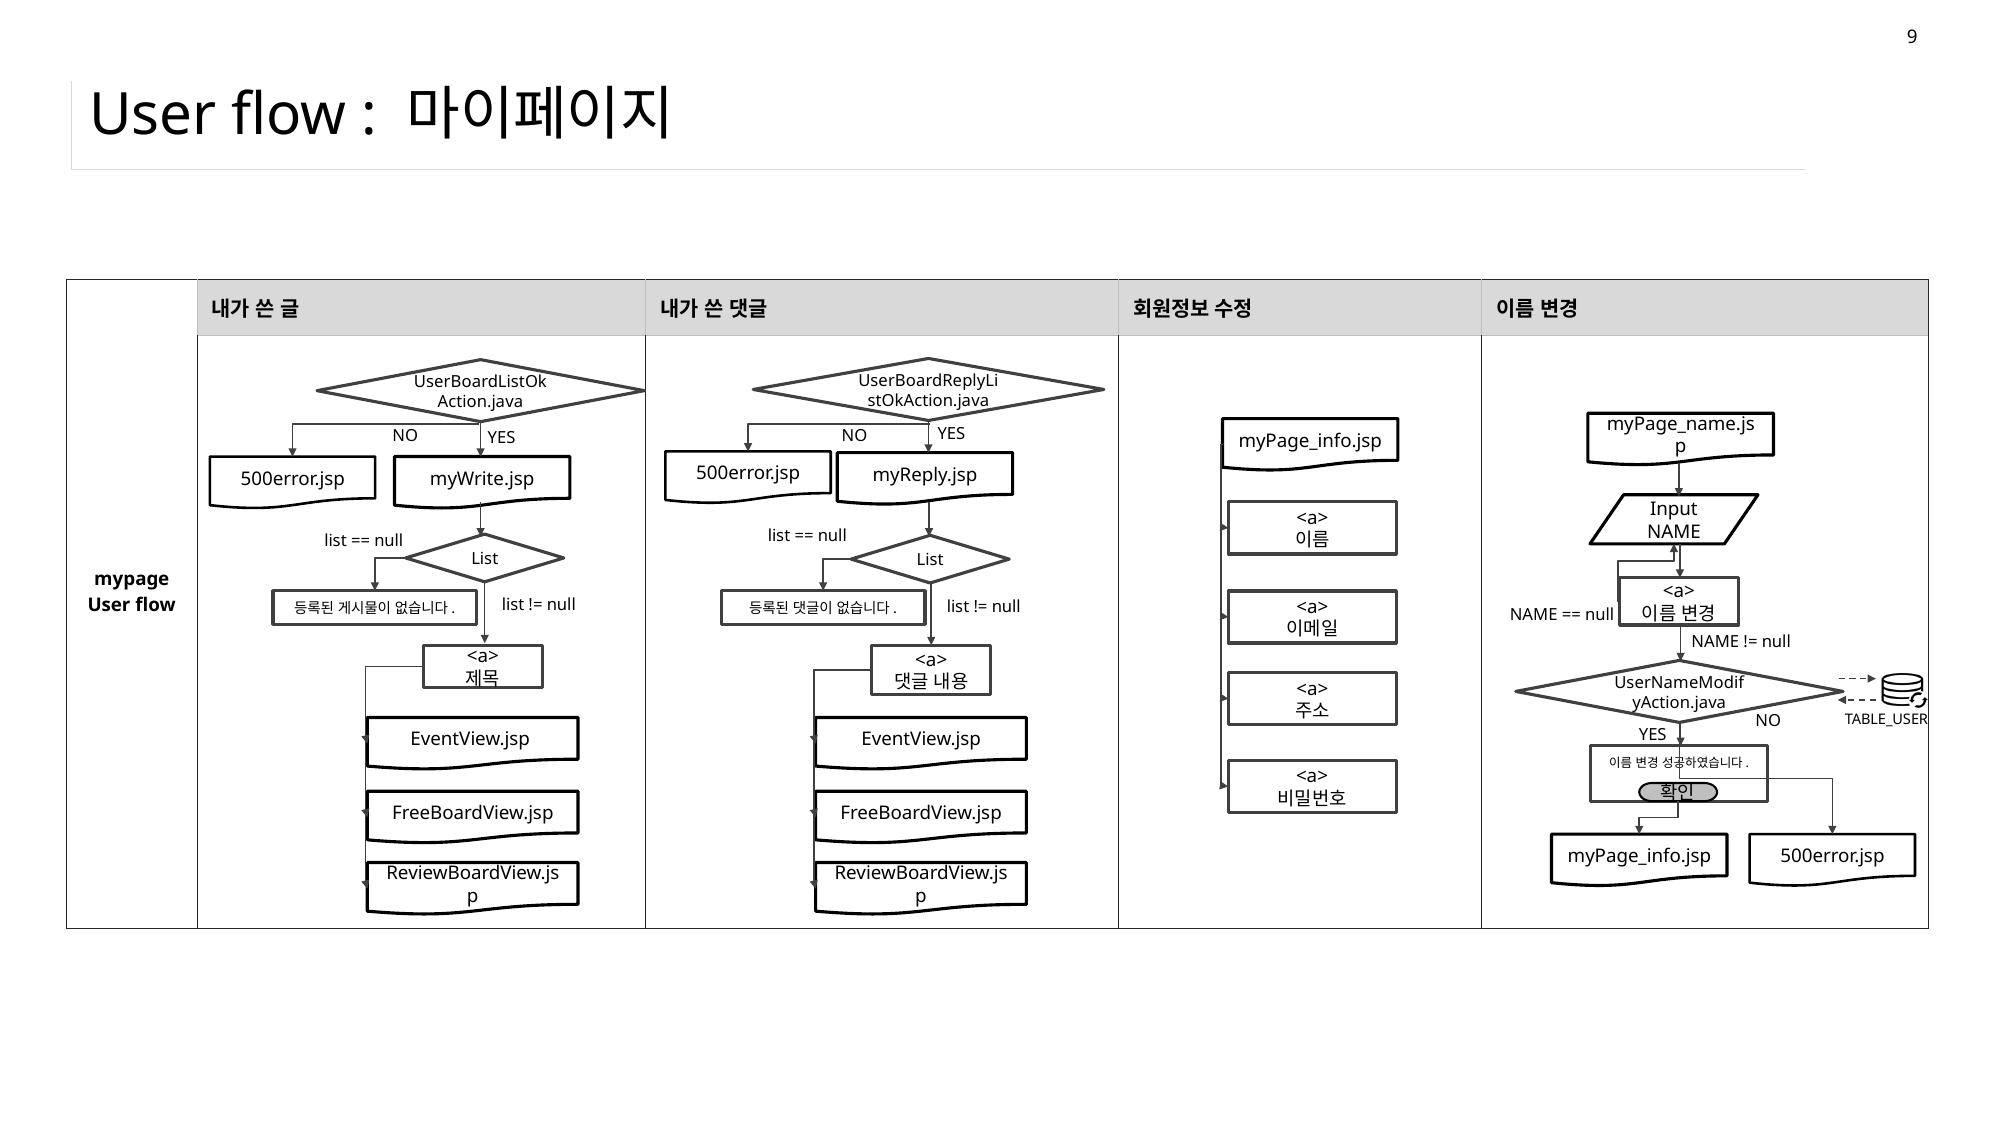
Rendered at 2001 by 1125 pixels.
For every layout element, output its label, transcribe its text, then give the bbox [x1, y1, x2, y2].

text_box YES [1624, 716, 1682, 752]
text_box myPage_info.jsp [1220, 416, 1400, 473]
text_box YES [472, 418, 531, 454]
text_box [1699, 701, 1812, 856]
text_box ReviewBoardView.jsp [365, 860, 581, 917]
text_box 확인 [1637, 780, 1694, 804]
text_box Input NAME [1588, 524, 1601, 546]
text_box [815, 669, 873, 889]
text_box UserNameModifyAction.java [1513, 658, 1846, 724]
text_box 9 [1892, 17, 2000, 58]
text_box <a> 이름 변경 [1625, 576, 1740, 627]
table_cell [198, 336, 645, 928]
text_box Input NAME [1603, 492, 1760, 546]
text_box 등록된 게시물이 없습니다. [271, 588, 479, 627]
text_box <a> 비밀번호 [1226, 758, 1398, 815]
text_box EventView.jsp [428, 715, 581, 771]
table_header 내가 쓴 글 [198, 280, 645, 335]
text_box UserBoardReplyListOkAction.java [751, 356, 1106, 422]
text_box FreeBoardView.jsp [427, 789, 581, 845]
text_box myPage_name.jsp [1585, 411, 1776, 467]
table_cell [646, 336, 1118, 928]
text_box NAME != null [1676, 623, 1806, 659]
text_box <a> 댓글 내용 [870, 643, 993, 696]
text_box [1862, 679, 1867, 699]
text_box List [850, 534, 1012, 584]
text_box 500error.jsp [663, 449, 833, 505]
text_box <a> 이름 [1235, 500, 1399, 556]
text_box myWrite.jsp [392, 454, 572, 511]
text_box 500error.jsp [207, 454, 378, 511]
text_box 등록된 댓글이 없습니다. [719, 588, 926, 627]
text_box list == null [309, 522, 419, 557]
text_box 이름 변경 성공하였습니다. [1588, 744, 1694, 803]
text_box NO [377, 416, 434, 422]
table_cell [1119, 336, 1481, 928]
text_box [366, 666, 424, 889]
text_box ReviewBoardView.jsp [813, 860, 1029, 917]
text_box NAME == null [1495, 596, 1630, 632]
text_box [374, 557, 406, 591]
text_box <a> 주소 [1233, 671, 1399, 727]
text_box UserBoardListOkAction.java [314, 357, 647, 422]
text_box NO [826, 417, 883, 422]
text_box myReply.jsp [835, 450, 1015, 507]
text_box FreeBoardView.jsp [876, 789, 1029, 845]
text_box TABLE_USER [1829, 702, 1959, 736]
table_header 회원정보 수정 [1119, 280, 1481, 335]
text_box <a> 제목 [421, 643, 544, 690]
text_box [1606, 519, 1620, 602]
picture [1870, 658, 1934, 723]
table_header 내가 쓴 댓글 [646, 280, 1118, 335]
table_header mypage User flow [67, 280, 197, 928]
text_box list != null [489, 586, 591, 621]
text_box List [404, 532, 566, 583]
text_box EventView.jsp [877, 715, 1029, 771]
text_box list != null [935, 588, 1036, 624]
text_box myPage_info.jsp [1549, 831, 1730, 888]
table_cell [1482, 336, 1928, 928]
text_box [747, 423, 931, 452]
text_box YES [922, 415, 981, 451]
text_box [1222, 444, 1229, 787]
text_box list == null [753, 517, 862, 553]
text_box <a> 이메일 [1234, 589, 1399, 645]
title User flow : 마이페이지 [74, 61, 1949, 162]
text_box 500error.jsp [1747, 831, 1918, 888]
table_header 이름 변경 [1482, 280, 1928, 335]
text_box [292, 423, 480, 457]
text_box [1641, 797, 1676, 838]
text_box [822, 558, 852, 591]
